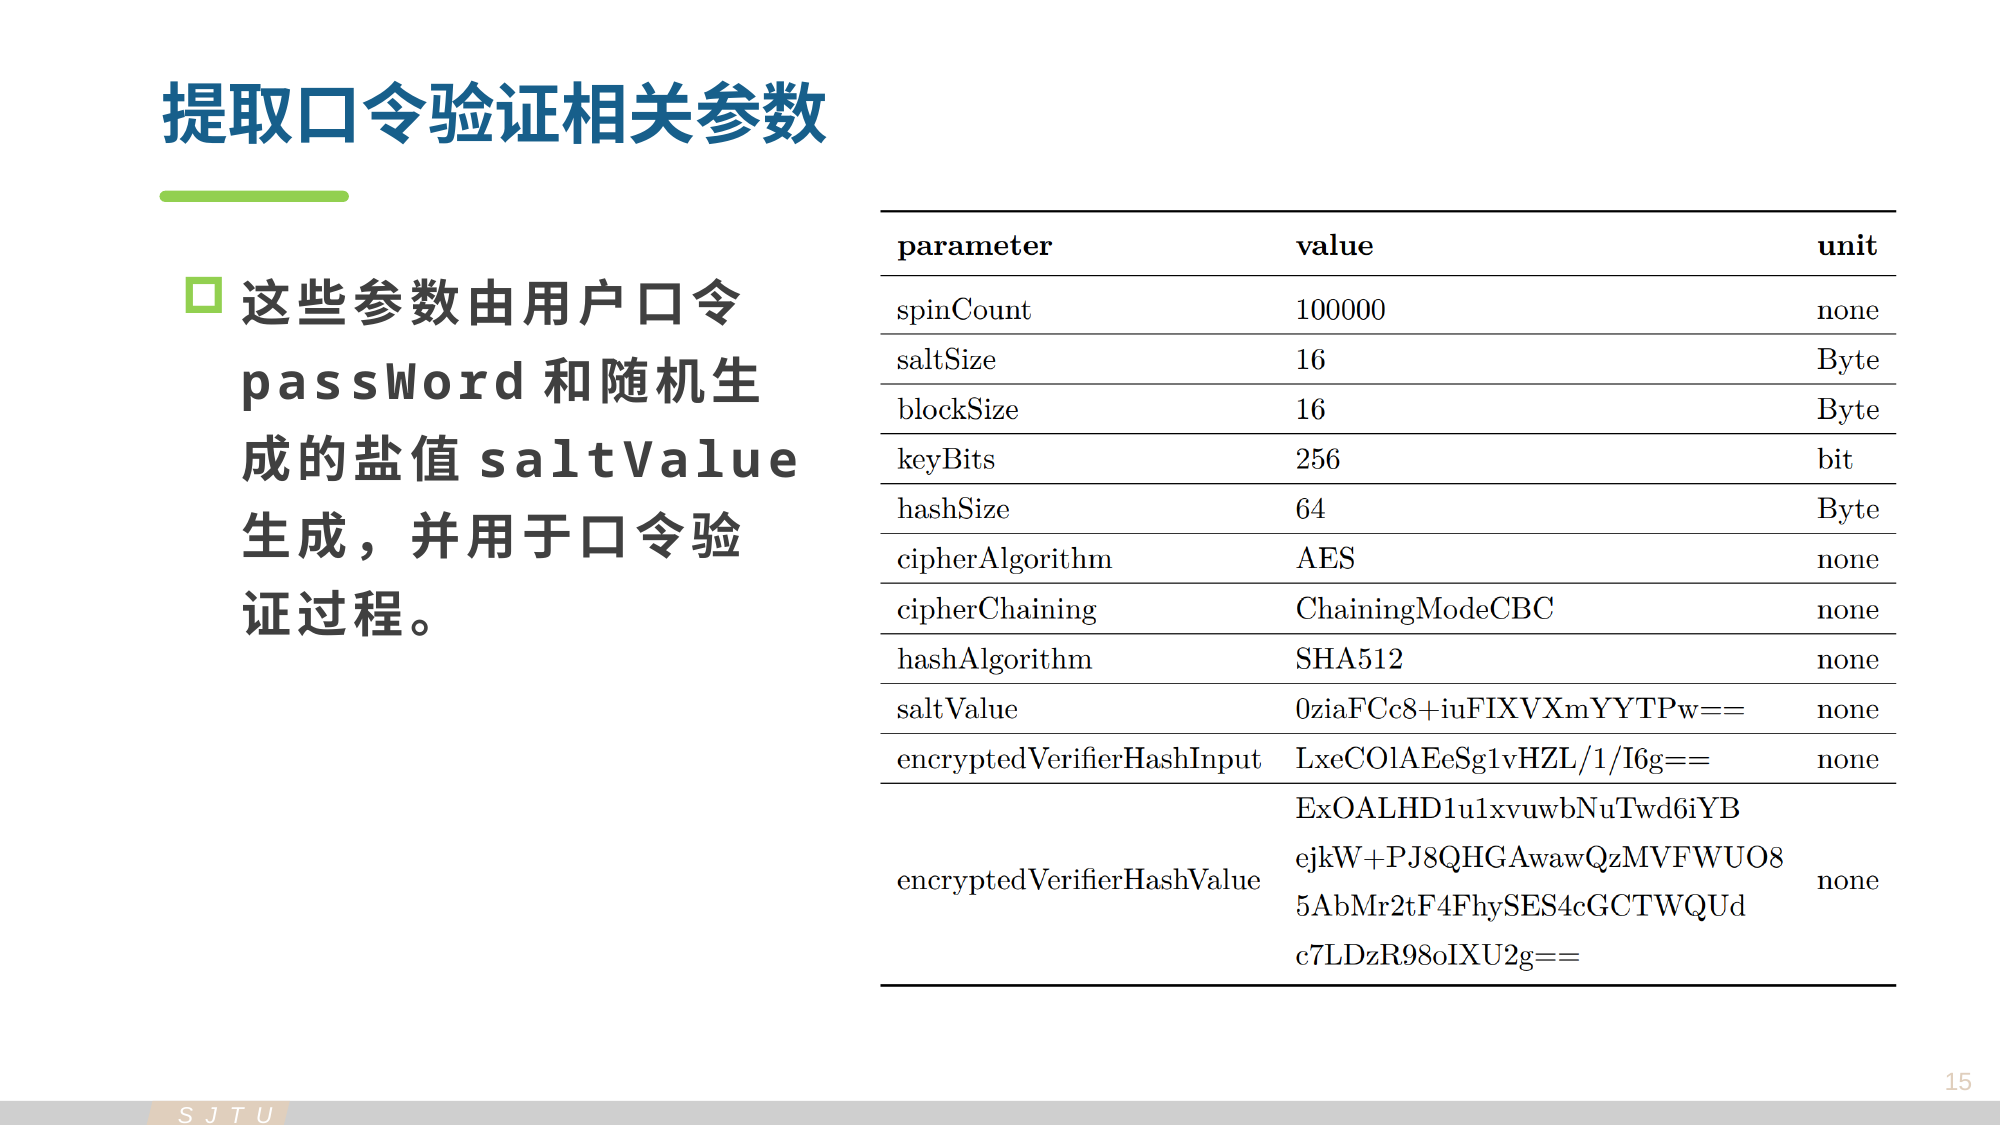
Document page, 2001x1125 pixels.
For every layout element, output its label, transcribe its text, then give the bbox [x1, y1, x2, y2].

slide_number 15 [1817, 1052, 1988, 1109]
picture [871, 199, 1903, 996]
list 提取口令验证相关参数 [146, 62, 1750, 161]
list 这些参数由用户口令passWord和随机生成的盐值saltValue生成，并用于口令验证过程。 [166, 245, 815, 949]
